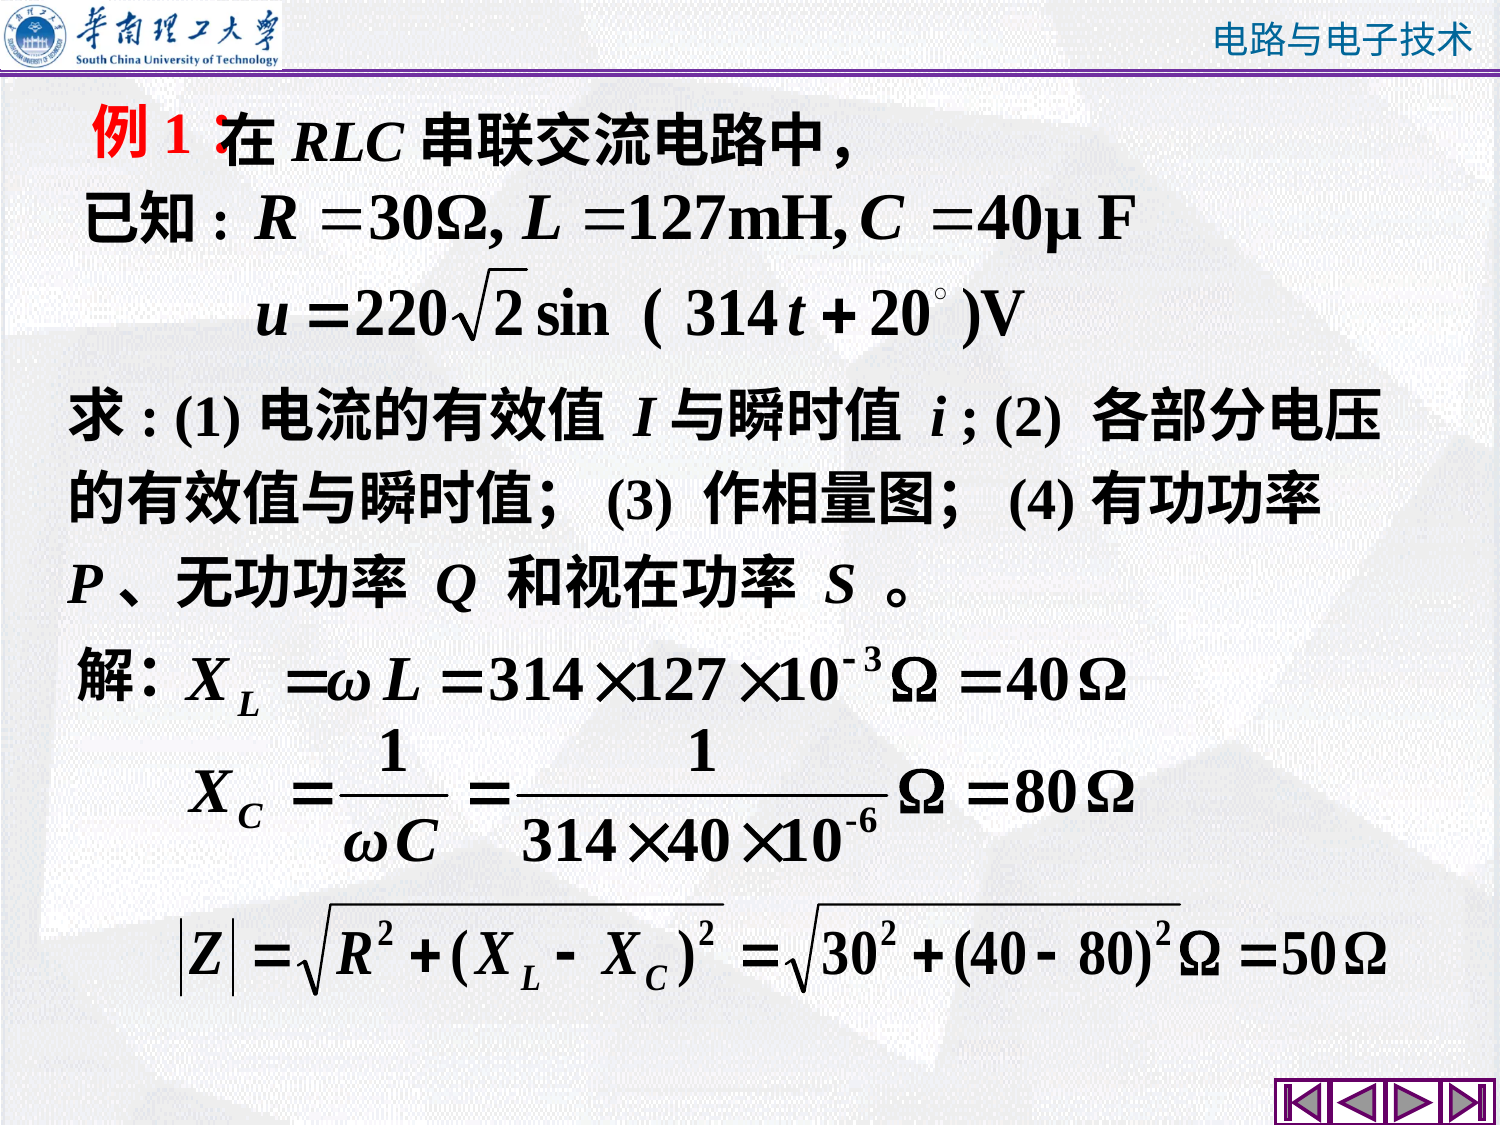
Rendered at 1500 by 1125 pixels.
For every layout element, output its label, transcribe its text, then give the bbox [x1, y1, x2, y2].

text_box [171, 631, 1170, 728]
title 例1： [76, 96, 204, 172]
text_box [174, 706, 1147, 887]
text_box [170, 889, 1423, 1012]
text_box 在RLC串联交流电路中， [204, 96, 900, 181]
picture [1, 0, 1500, 70]
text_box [241, 178, 1154, 268]
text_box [245, 268, 1042, 364]
picture [1, 77, 1500, 1125]
text_box 解： [62, 631, 171, 716]
text_box 已知: [66, 173, 241, 259]
text_box 求: (1)电流的有效值 I与瞬时值 i ; (2) 各部分电压的有效值与瞬时值；(3) 作相量图；(4)有功功率P、无功功率 Q 和视在功率 S 。 [53, 356, 1443, 623]
